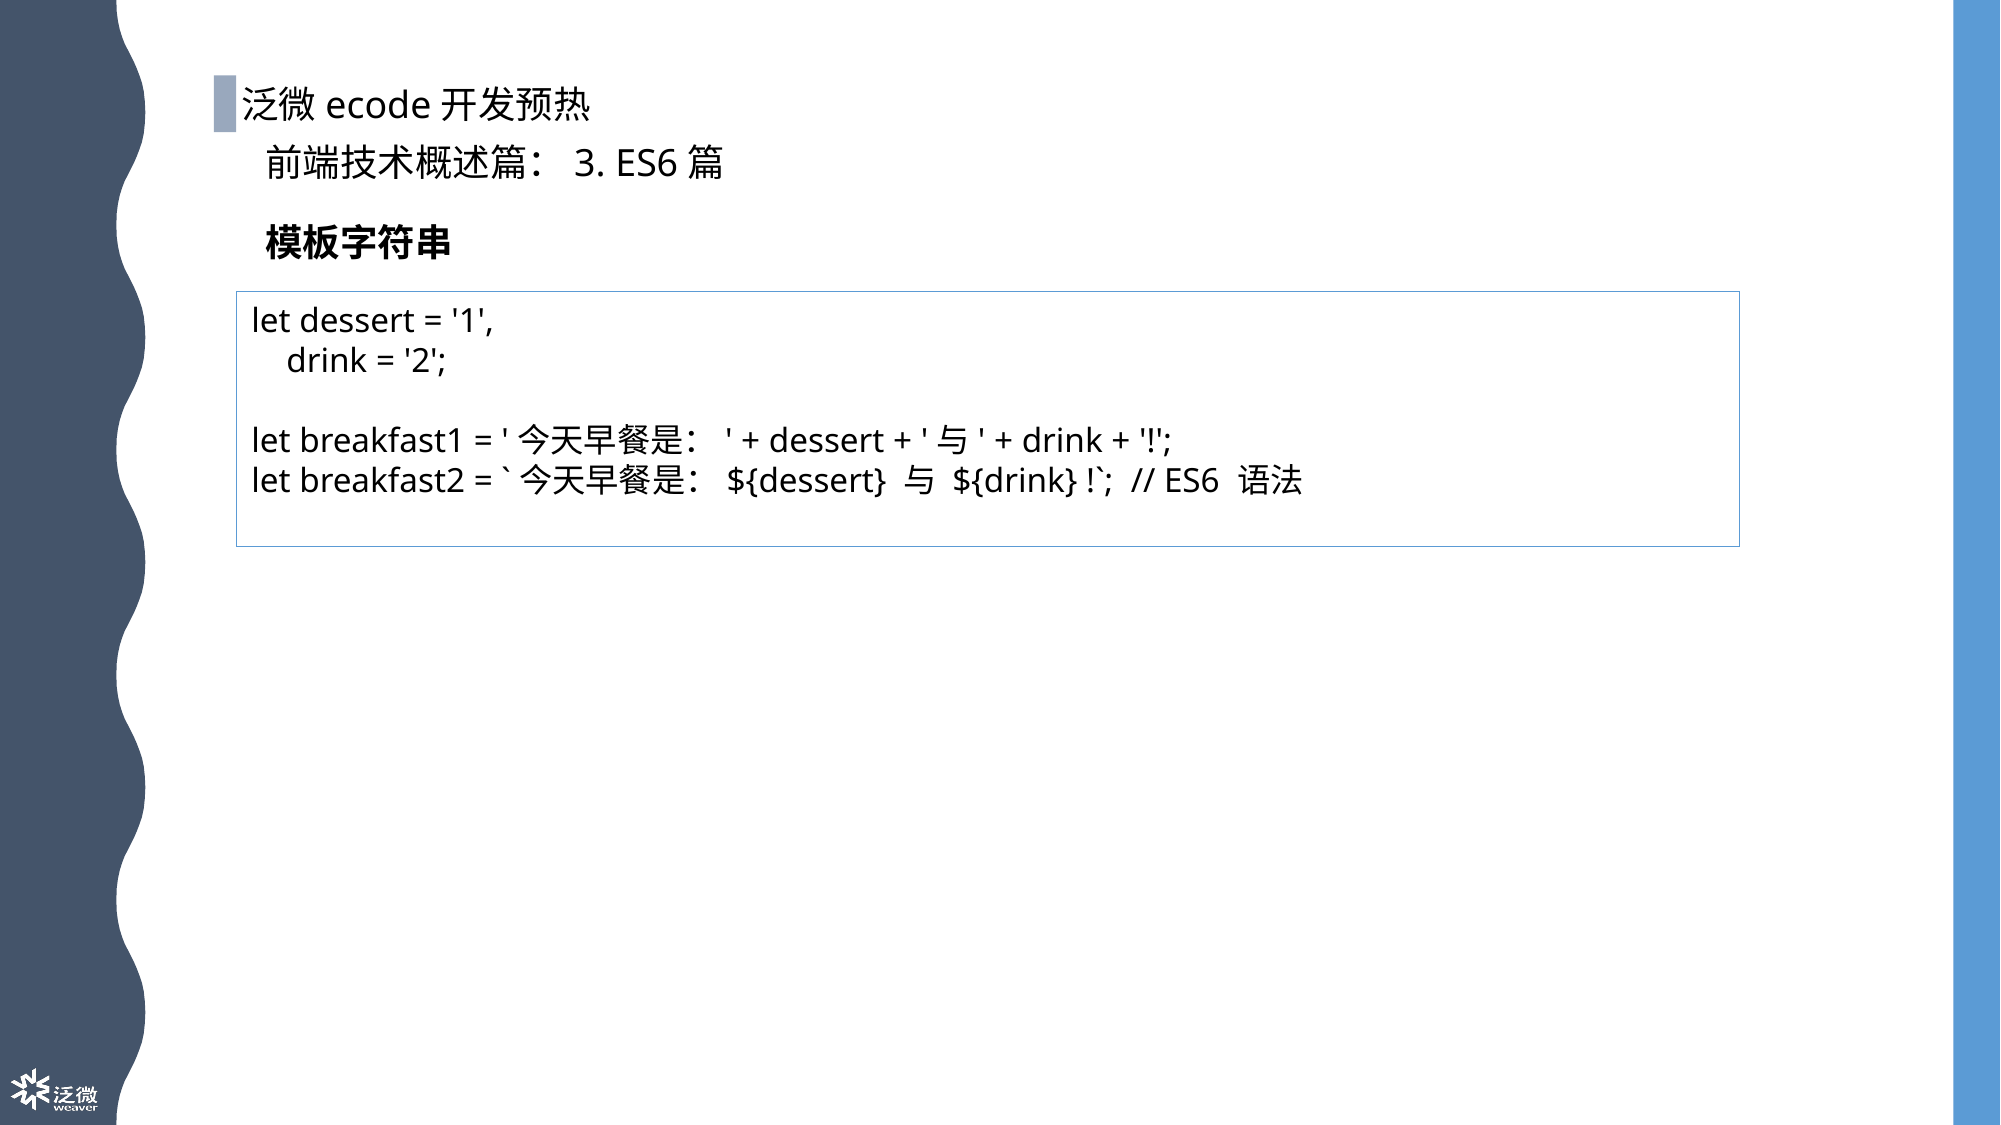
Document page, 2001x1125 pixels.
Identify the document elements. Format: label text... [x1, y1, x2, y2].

text_box 前端技术概述篇：3. ES6篇 [250, 131, 1142, 192]
picture [0, 1065, 114, 1125]
text_box 泛微ecode开发预热 [237, 75, 602, 132]
text_box 模板字符串 [250, 211, 1343, 272]
text_box [213, 74, 237, 133]
text_box let dessert = '1', drink = '2'; let breakfast1 = '今天早餐是：' + dessert + '与' + drink + '!'; let breakfast2 = `今天早餐是：${dessert} 与 ${drink} !`; // ES6 语法 [236, 291, 1740, 547]
